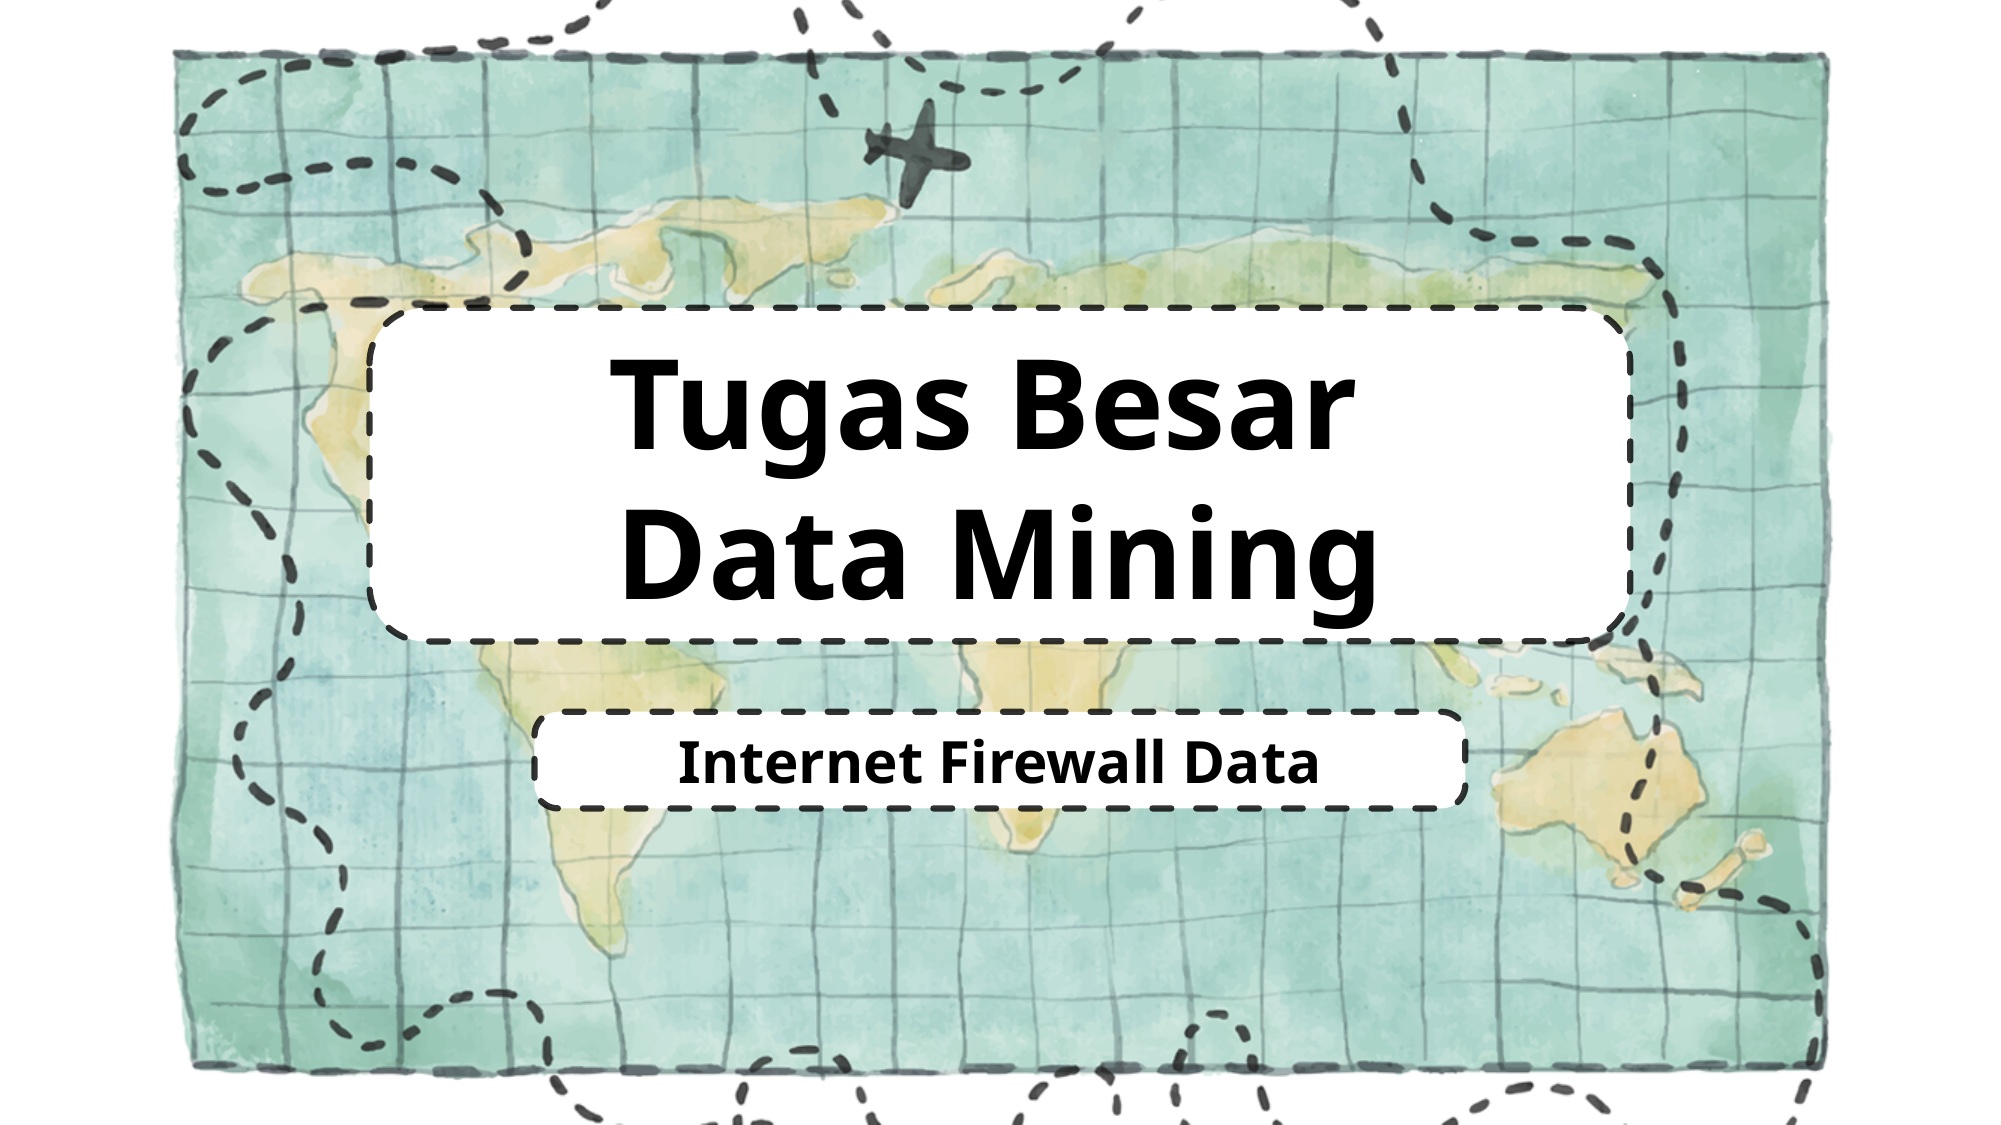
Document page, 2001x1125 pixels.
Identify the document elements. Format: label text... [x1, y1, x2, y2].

text_box Internet Firewall Data [533, 710, 1467, 810]
text_box Tugas Besar Data Mining [368, 306, 1632, 643]
